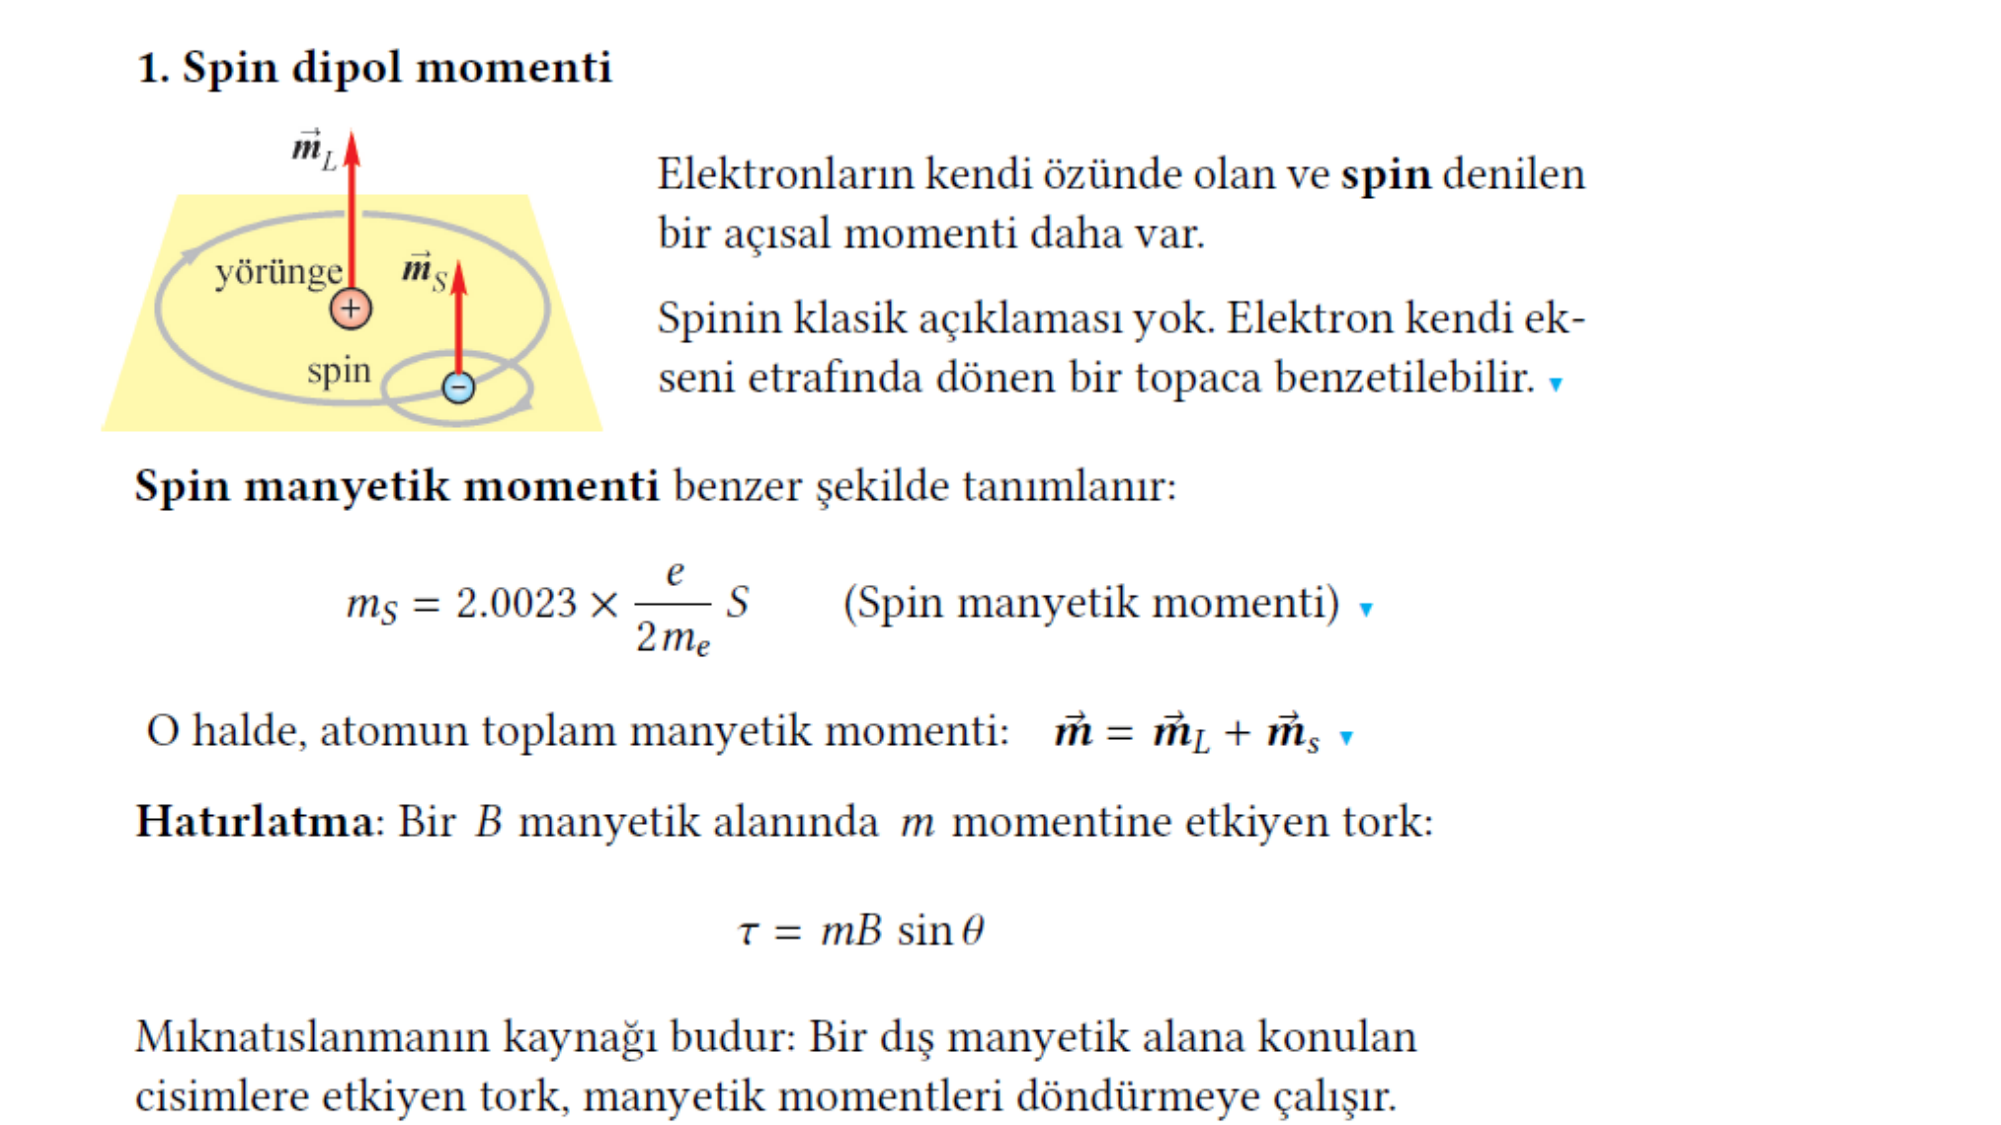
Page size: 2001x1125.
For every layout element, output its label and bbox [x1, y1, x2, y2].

list [72, 41, 1605, 1125]
